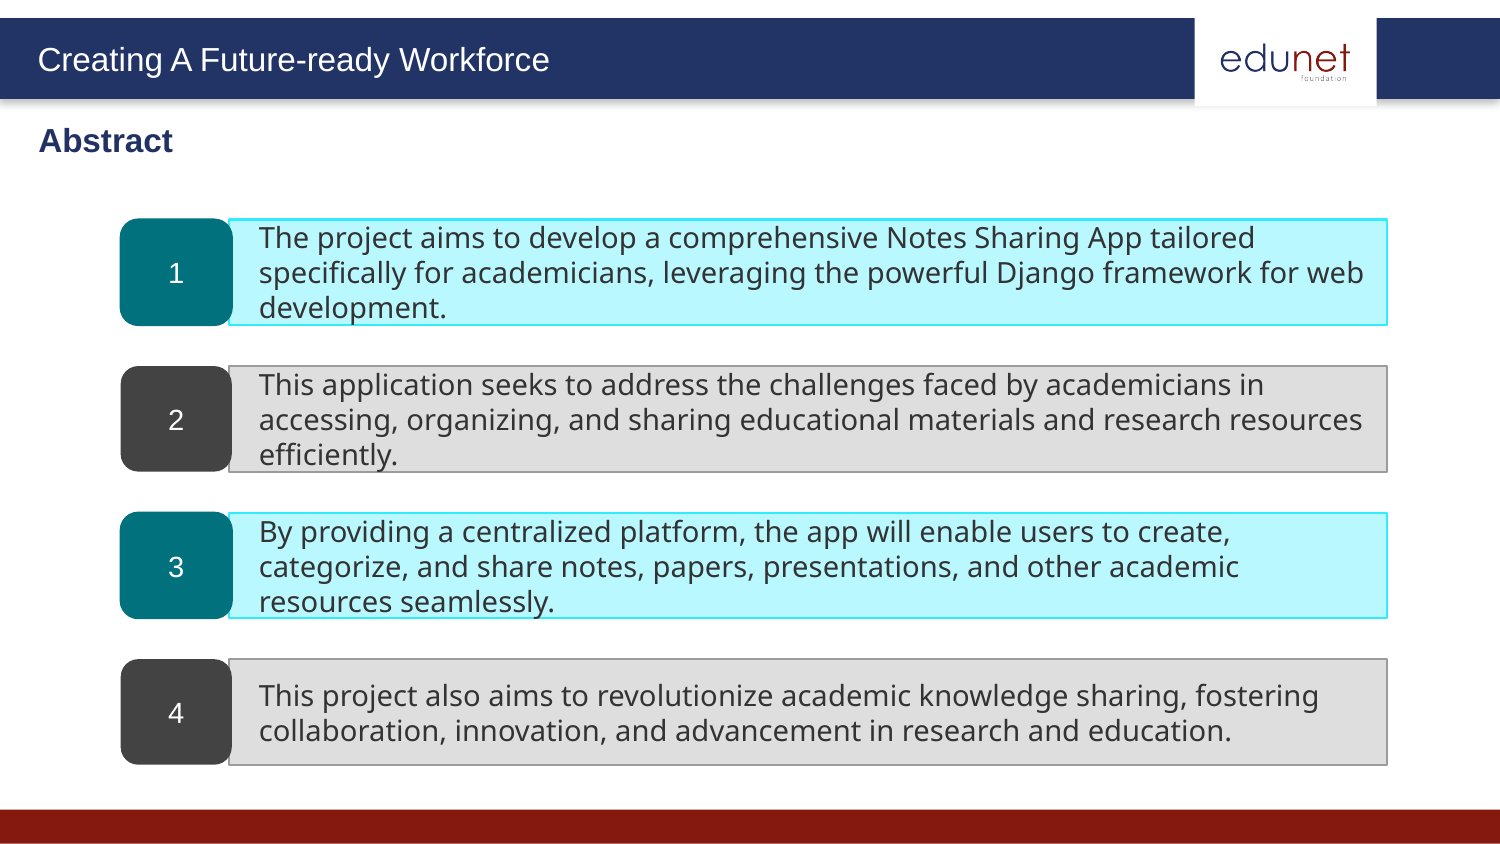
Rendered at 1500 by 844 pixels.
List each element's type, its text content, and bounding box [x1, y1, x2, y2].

text_box Abstract [23, 112, 750, 167]
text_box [120, 219, 1388, 765]
picture [1215, 38, 1356, 86]
